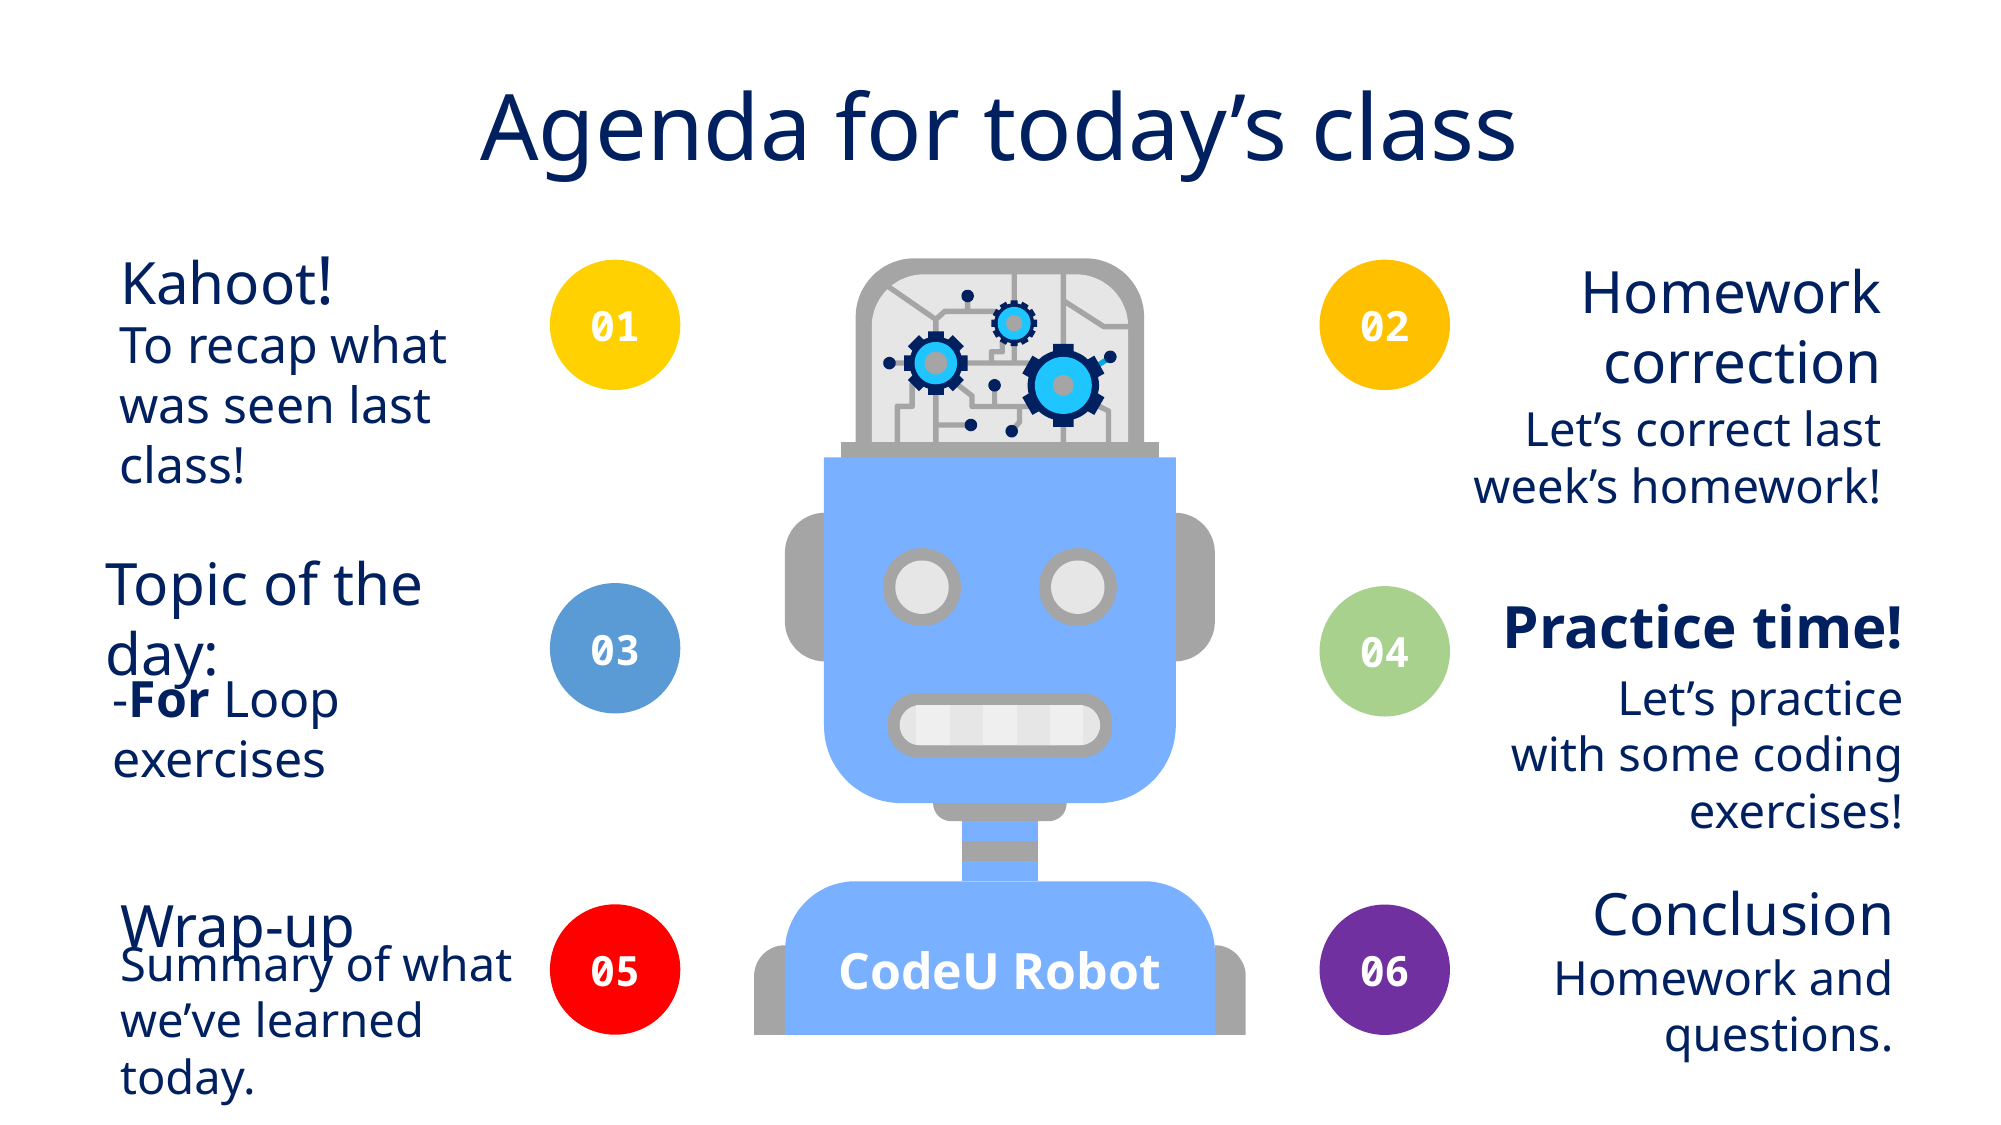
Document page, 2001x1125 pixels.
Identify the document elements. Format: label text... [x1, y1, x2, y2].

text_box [1319, 586, 1925, 790]
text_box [85, 580, 681, 714]
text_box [99, 887, 681, 1055]
text_box -For Loop exercises [92, 714, 575, 764]
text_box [754, 258, 1246, 1035]
title Agenda for today’s class [99, 90, 1900, 172]
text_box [1319, 259, 1903, 493]
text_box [99, 241, 681, 440]
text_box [1319, 875, 1915, 1041]
